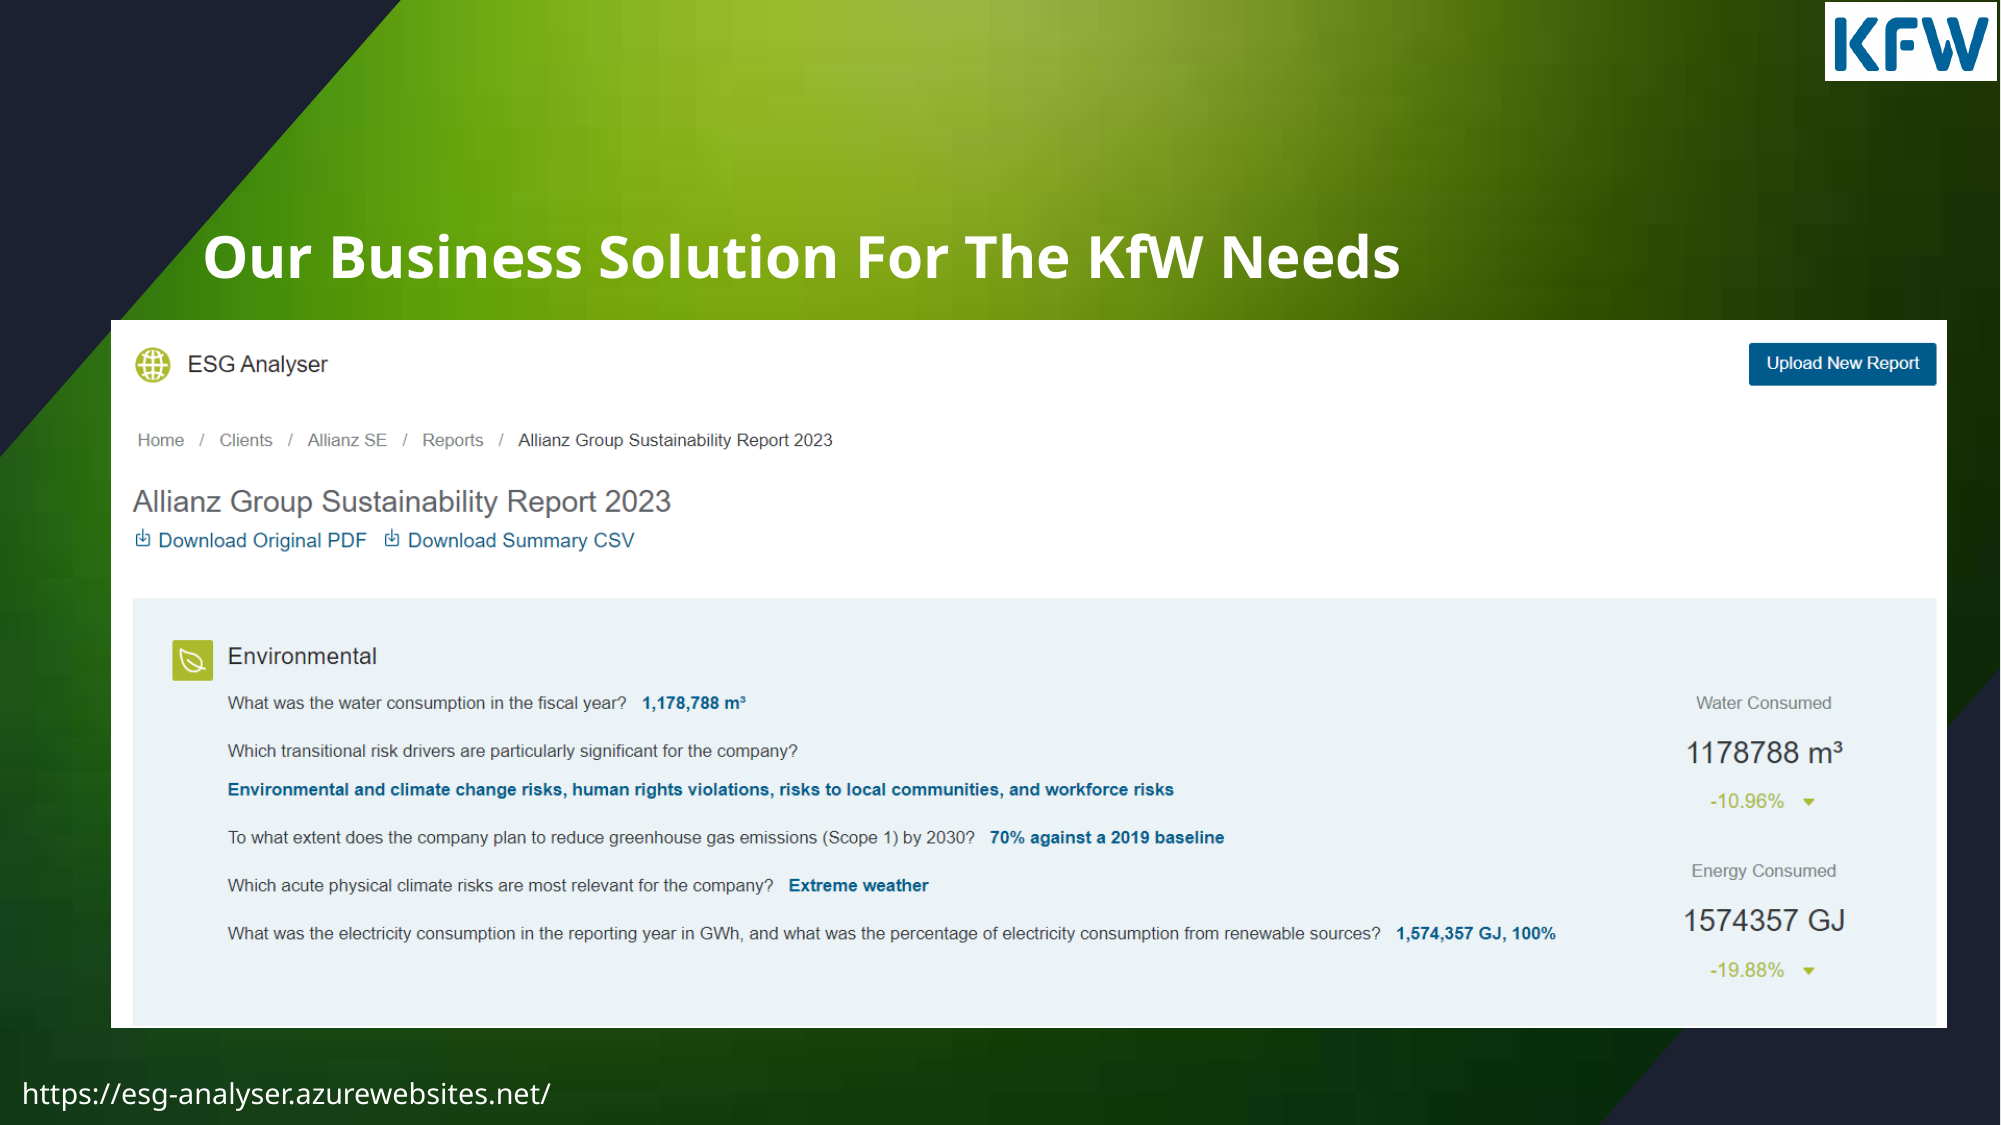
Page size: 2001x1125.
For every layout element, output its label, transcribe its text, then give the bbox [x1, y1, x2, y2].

picture [111, 320, 1947, 1028]
title Our Business Solution For The KfW Needs [187, 143, 1813, 320]
text_box https://esg-analyser.azurewebsites.net/ [6, 1068, 629, 1119]
picture [1825, 2, 1997, 81]
